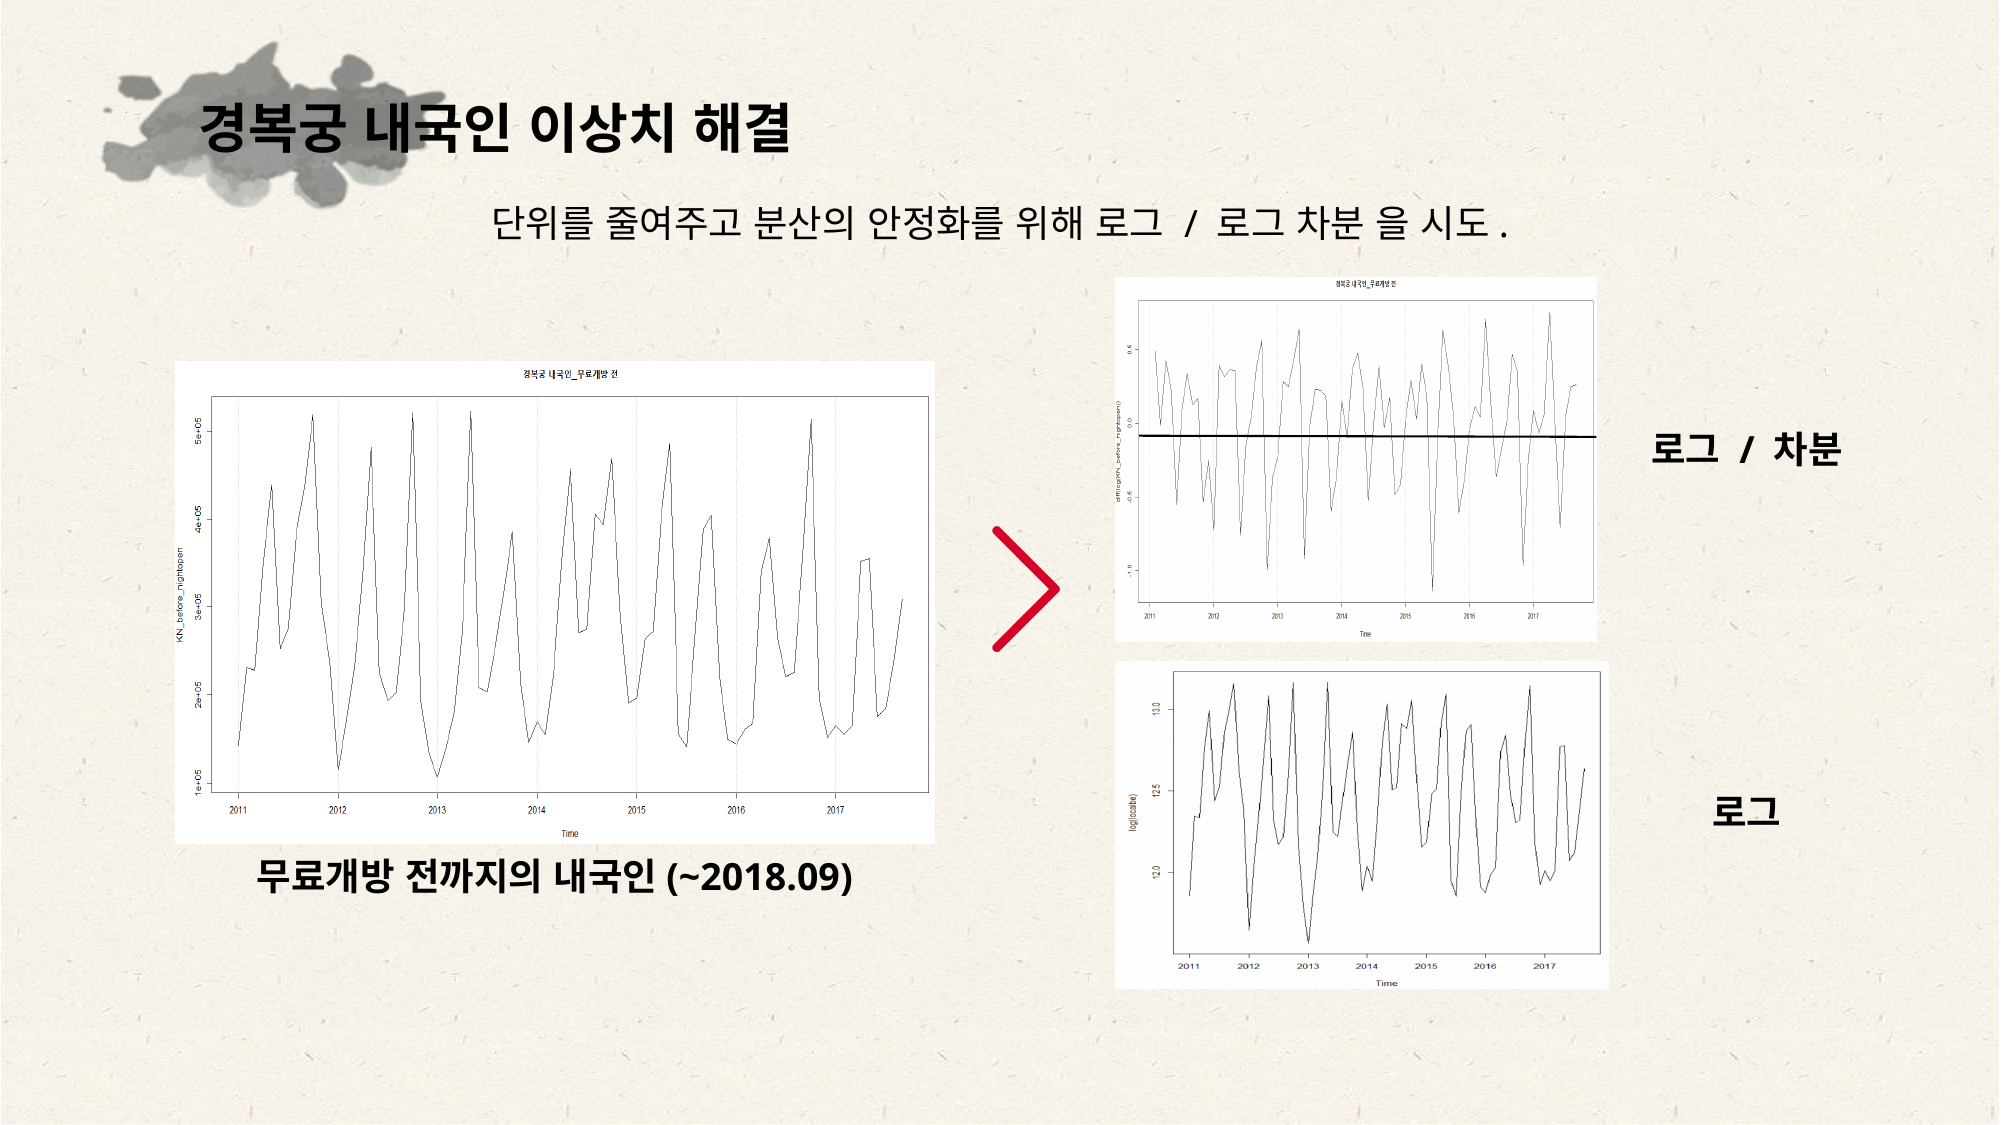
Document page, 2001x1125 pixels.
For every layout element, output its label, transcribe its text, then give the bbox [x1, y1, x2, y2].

picture [0, 0, 2001, 1125]
text_box 로그 / 차분 [1597, 418, 1922, 479]
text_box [1115, 277, 1597, 642]
text_box 단위를 줄여주고 분산의 안정화를 위해 로그 / 로그 차분 을 시도. [0, 192, 2000, 253]
text_box 경복궁 내국인 이상치 해결 [183, 86, 923, 167]
text_box 로그 [1609, 781, 2000, 842]
text_box [65, 21, 516, 215]
text_box 무료개방 전까지의 내국인(~2018.09) [175, 845, 935, 905]
